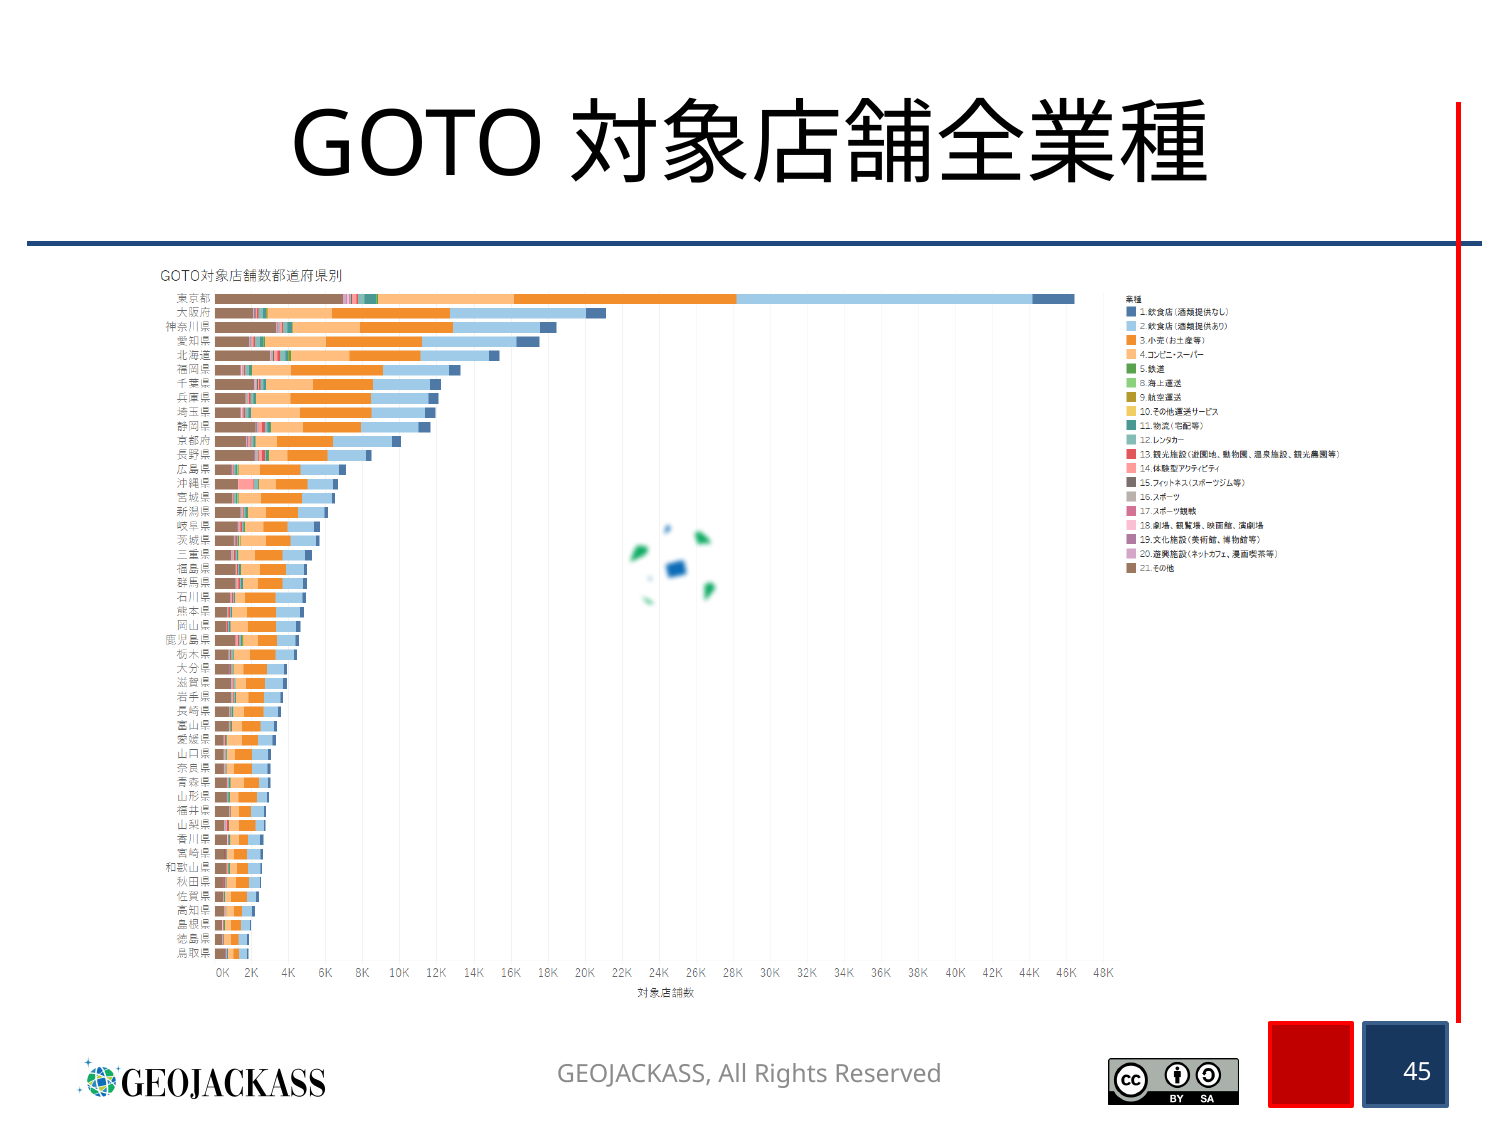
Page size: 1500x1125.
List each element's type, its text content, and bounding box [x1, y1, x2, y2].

picture [1108, 1058, 1239, 1105]
picture [584, 478, 751, 631]
picture [76, 1056, 327, 1101]
title GOTO対象店舗全業種 [75, 45, 1425, 233]
footer GEOJACKASS, All Rights Reserved [512, 1042, 988, 1103]
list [156, 262, 1343, 1006]
